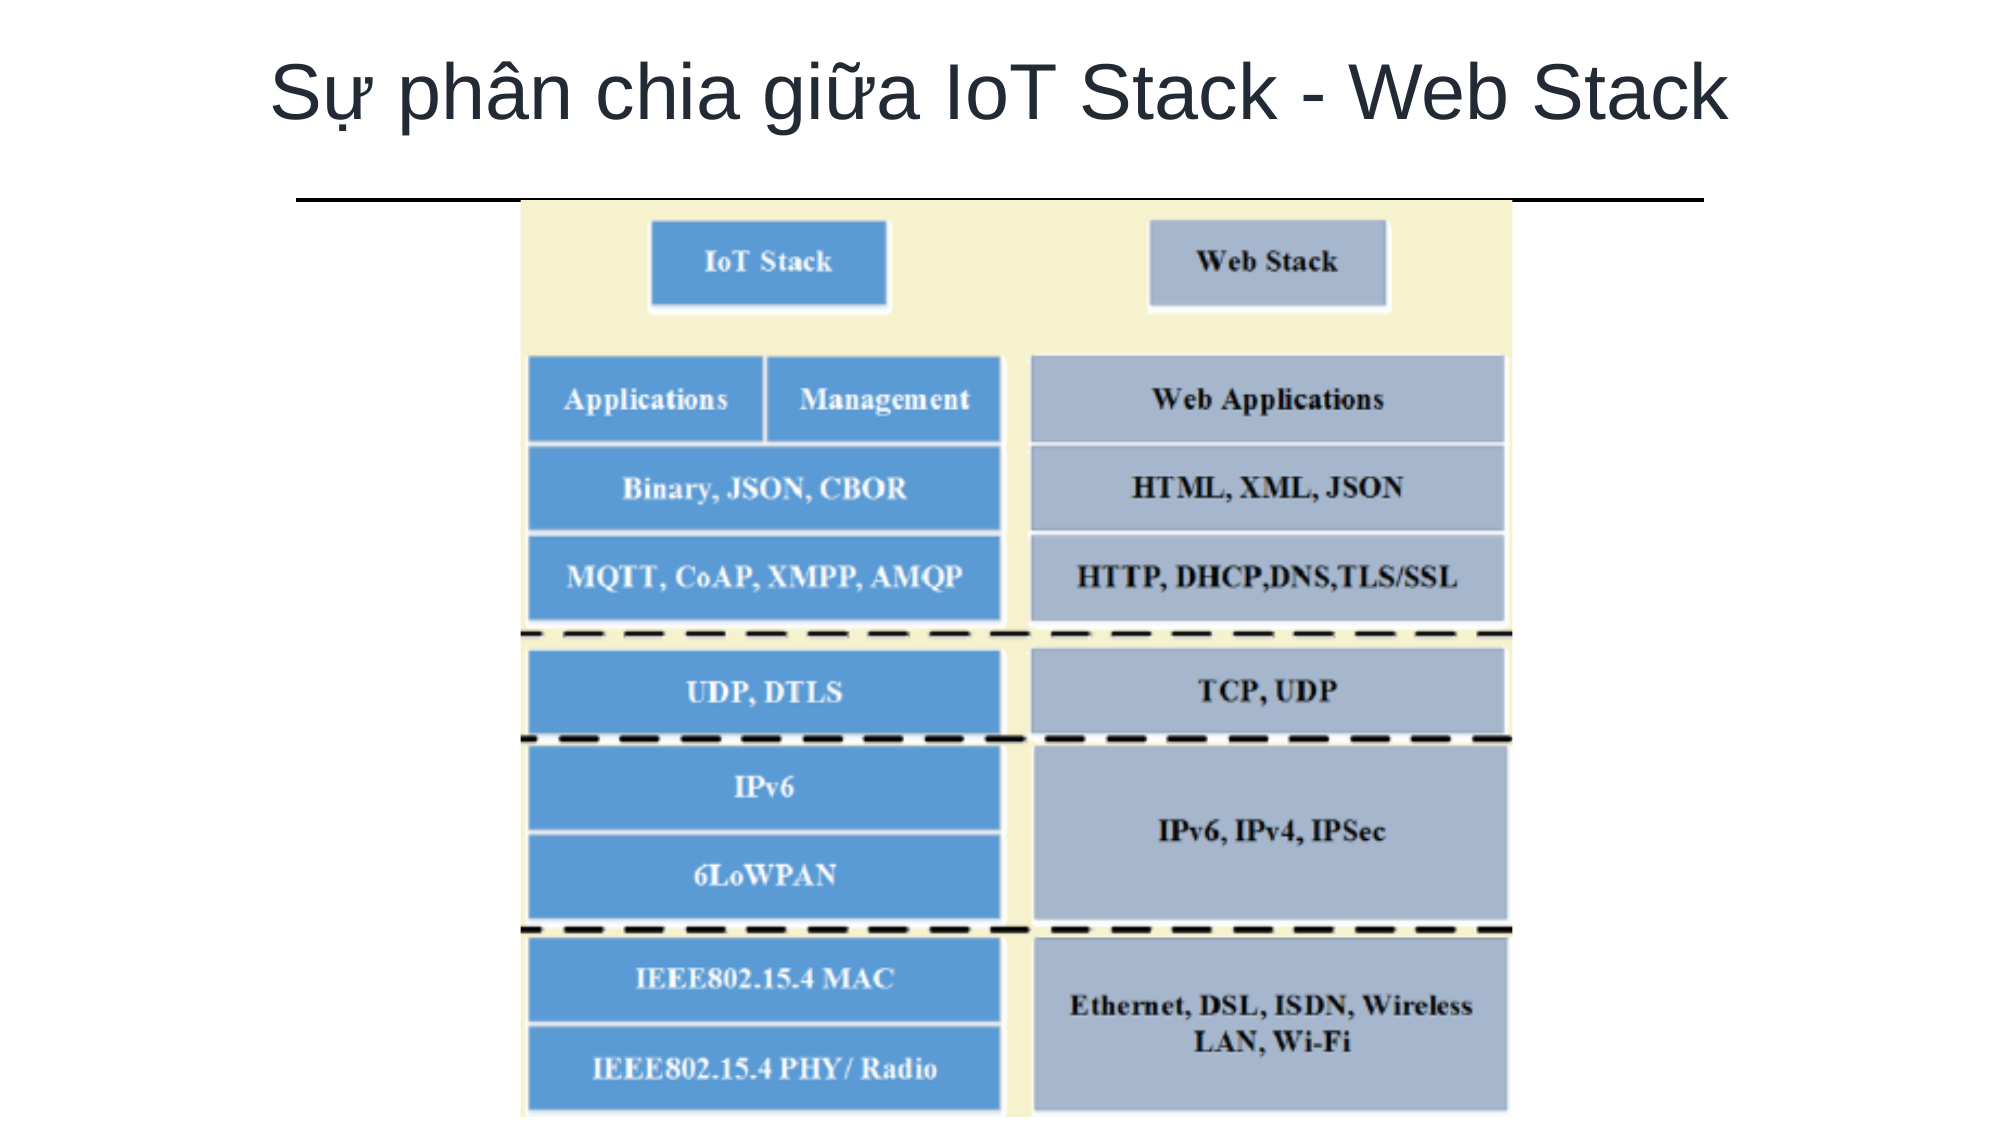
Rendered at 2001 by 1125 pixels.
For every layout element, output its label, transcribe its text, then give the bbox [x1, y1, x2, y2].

title Sự phân chia giữa IoT Stack - Web Stack [249, 24, 1750, 163]
picture [520, 199, 1513, 1118]
